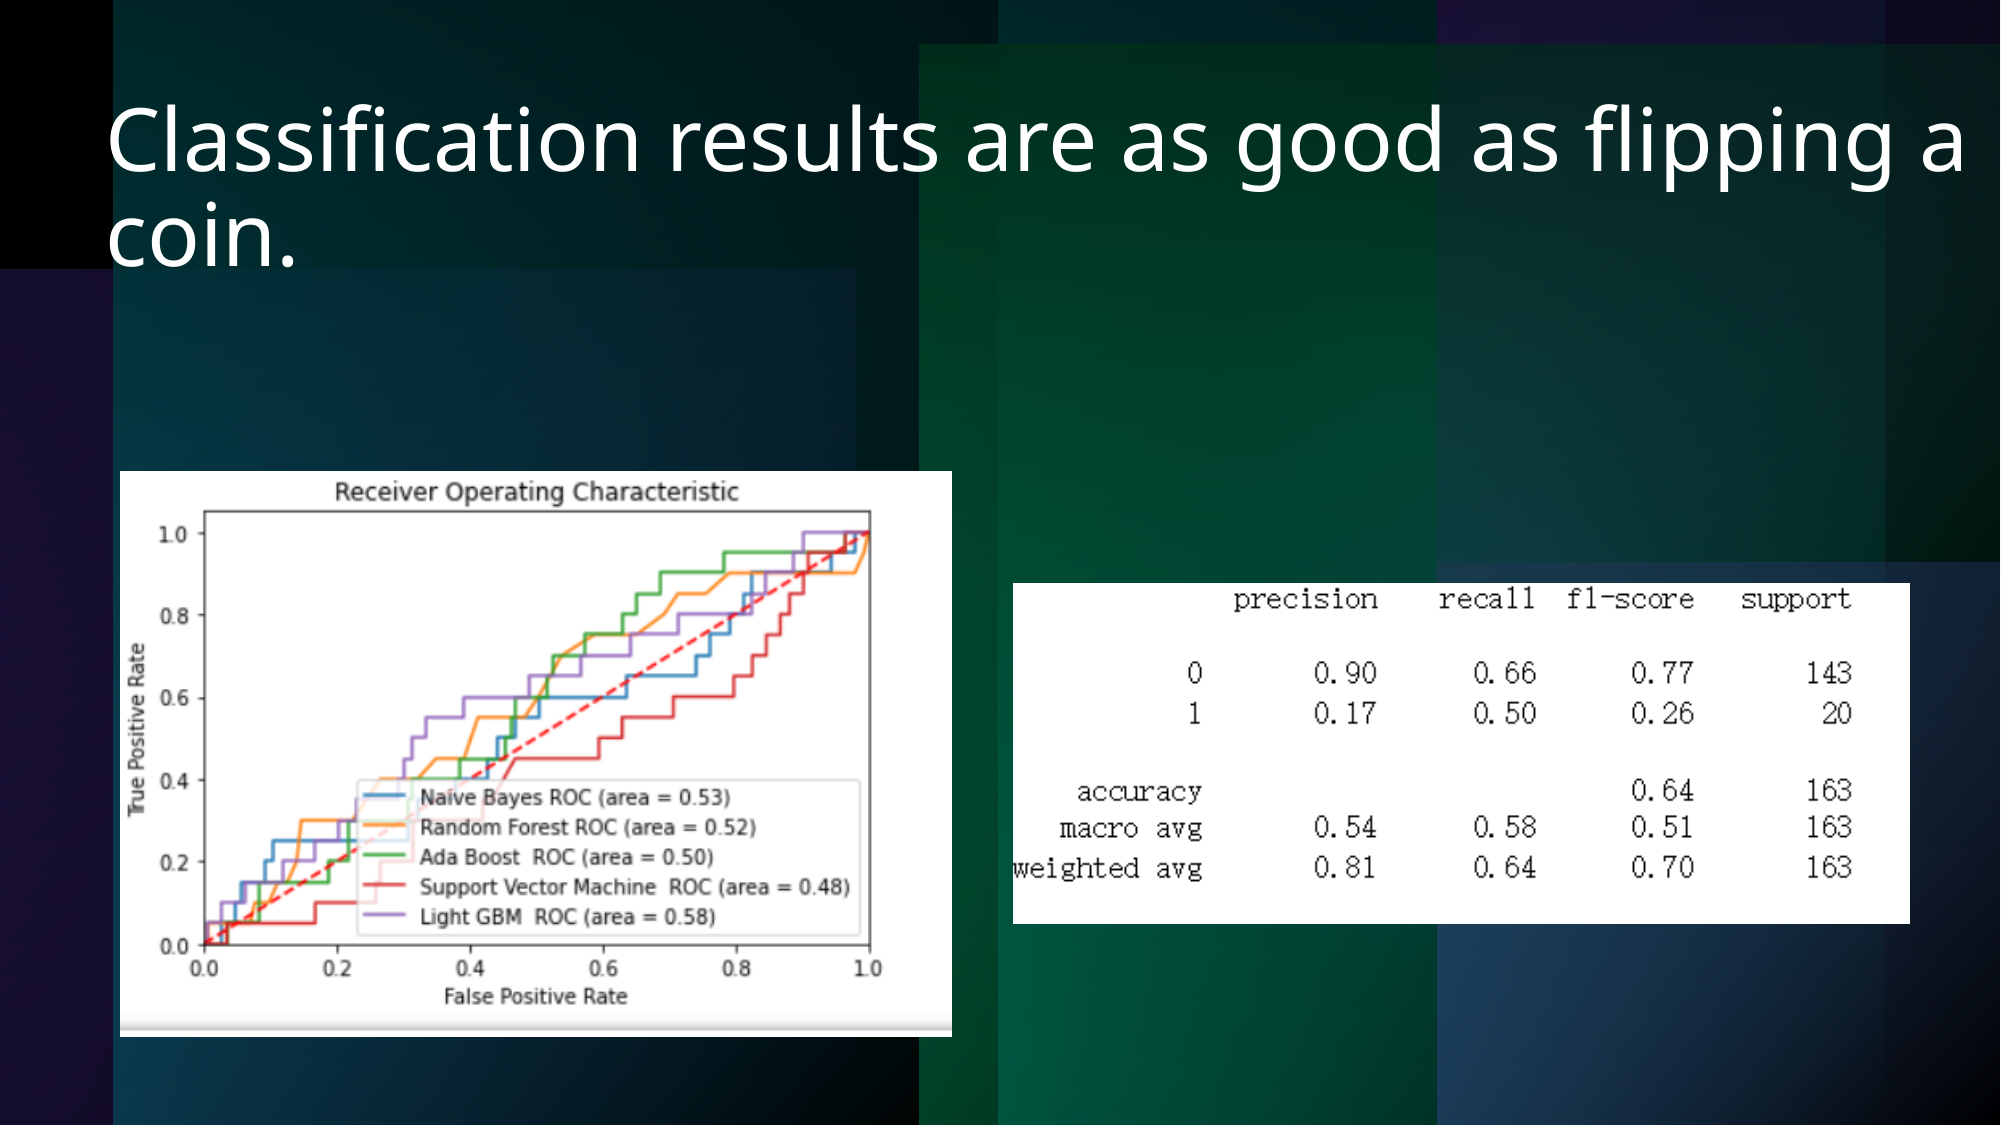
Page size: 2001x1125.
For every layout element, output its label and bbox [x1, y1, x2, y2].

picture [120, 470, 952, 1037]
picture [1013, 583, 1910, 925]
text_box [0, 0, 2000, 1125]
